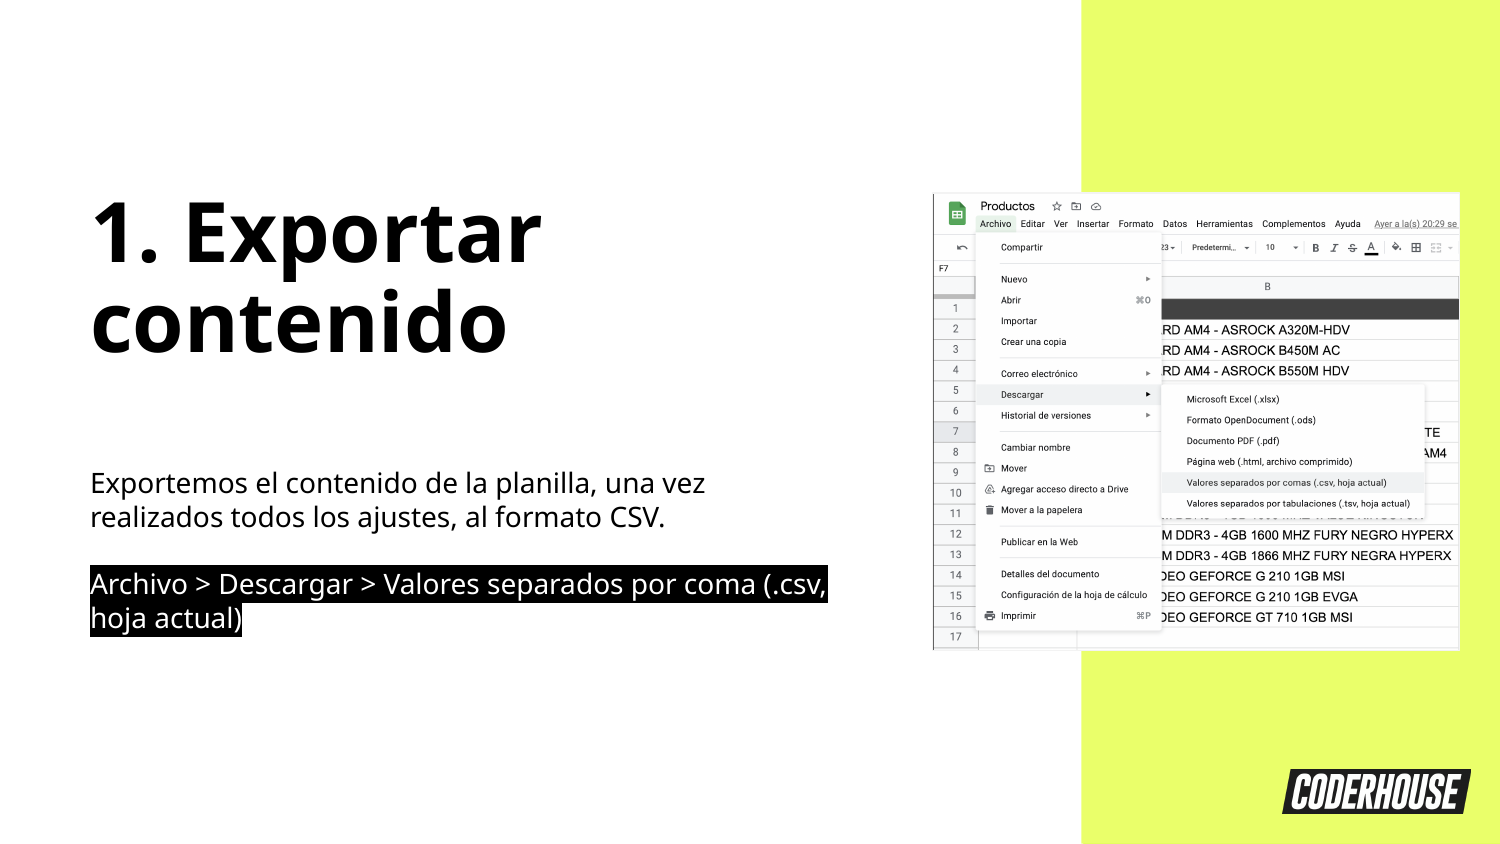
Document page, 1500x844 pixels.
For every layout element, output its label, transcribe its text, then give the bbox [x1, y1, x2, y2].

picture [0, 0, 1459, 844]
text_box 1. Exportar contenido [75, 175, 851, 386]
text_box Exportemos el contenido de la planilla, una vez realizados todos los ajustes, al formato CSV. Archivo > Descargar > Valores separados por coma (.csv, hoja actual) [75, 450, 851, 649]
picture [1281, 769, 1471, 814]
